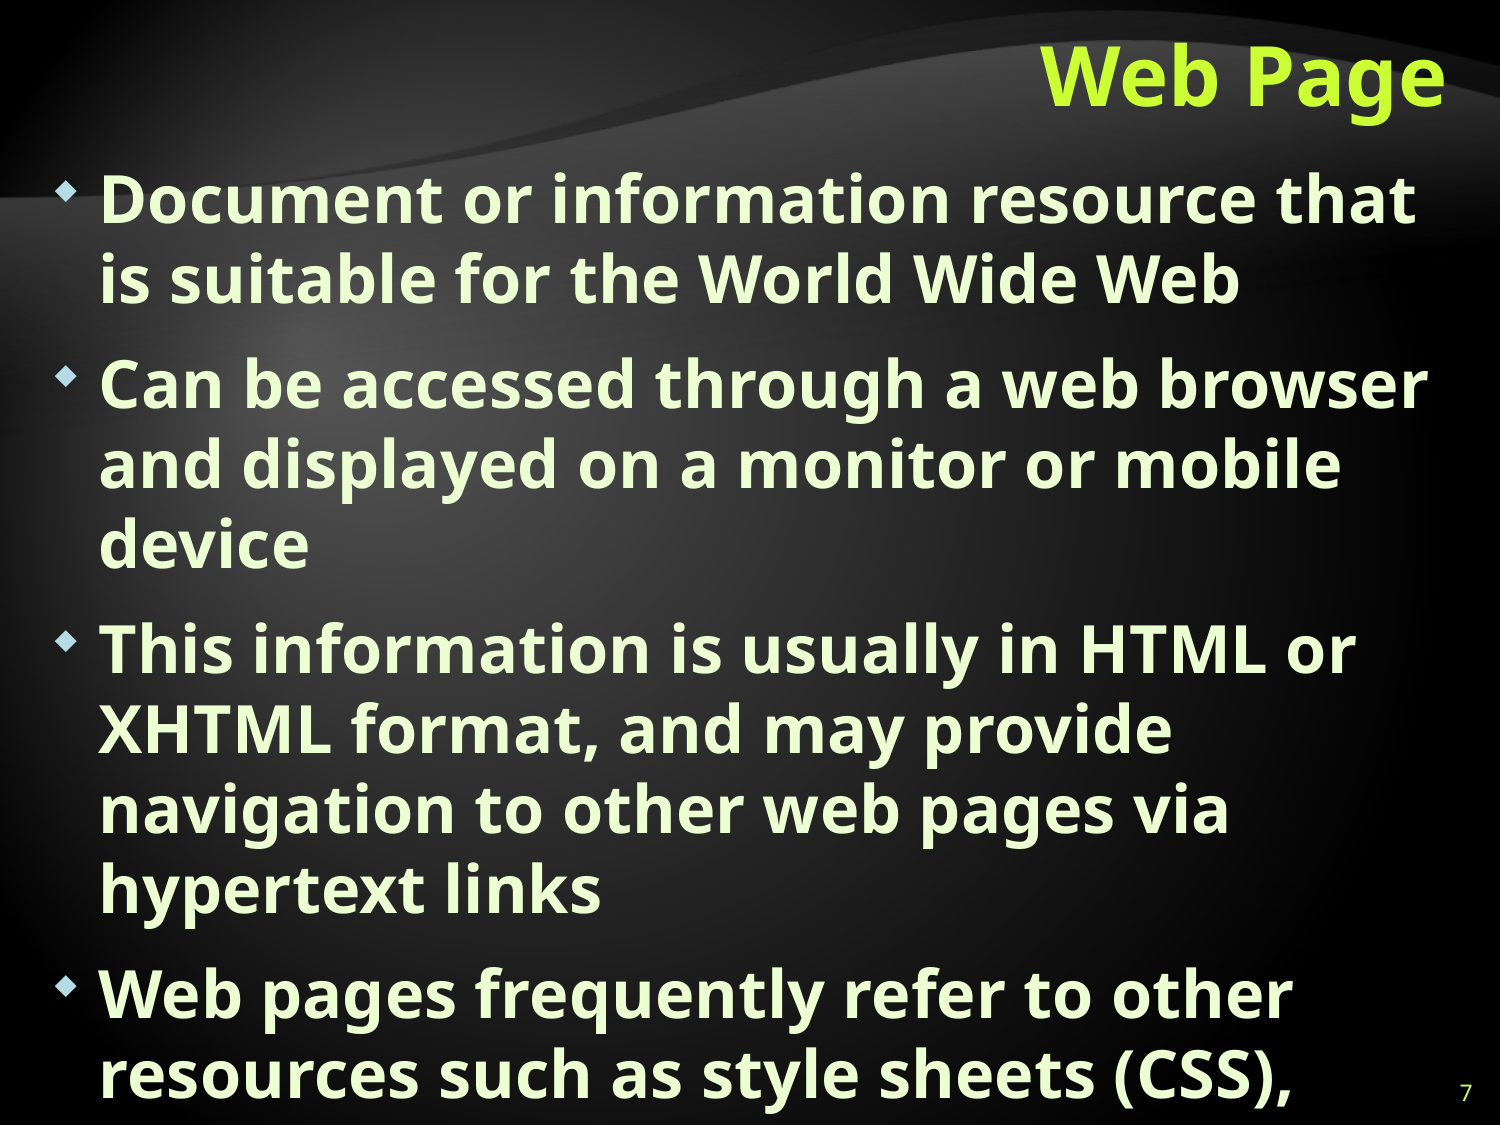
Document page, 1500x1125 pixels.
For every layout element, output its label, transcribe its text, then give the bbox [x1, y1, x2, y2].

picture [0, 0, 1500, 1125]
title Web Page [300, 12, 1463, 149]
list Document or information resource that is suitable for the World Wide Web Can be accessed through a web browser and displayed on a monitor or mobile device This information is usually in HTML or XHTML format, and may provide navigation to other web pages via hypertext links Web pages frequently refer to other resources such as style sheets (CSS), scripts (JavaScript) and images into their final presentation [37, 149, 1463, 1100]
slide_number 7 [1412, 1074, 1488, 1113]
